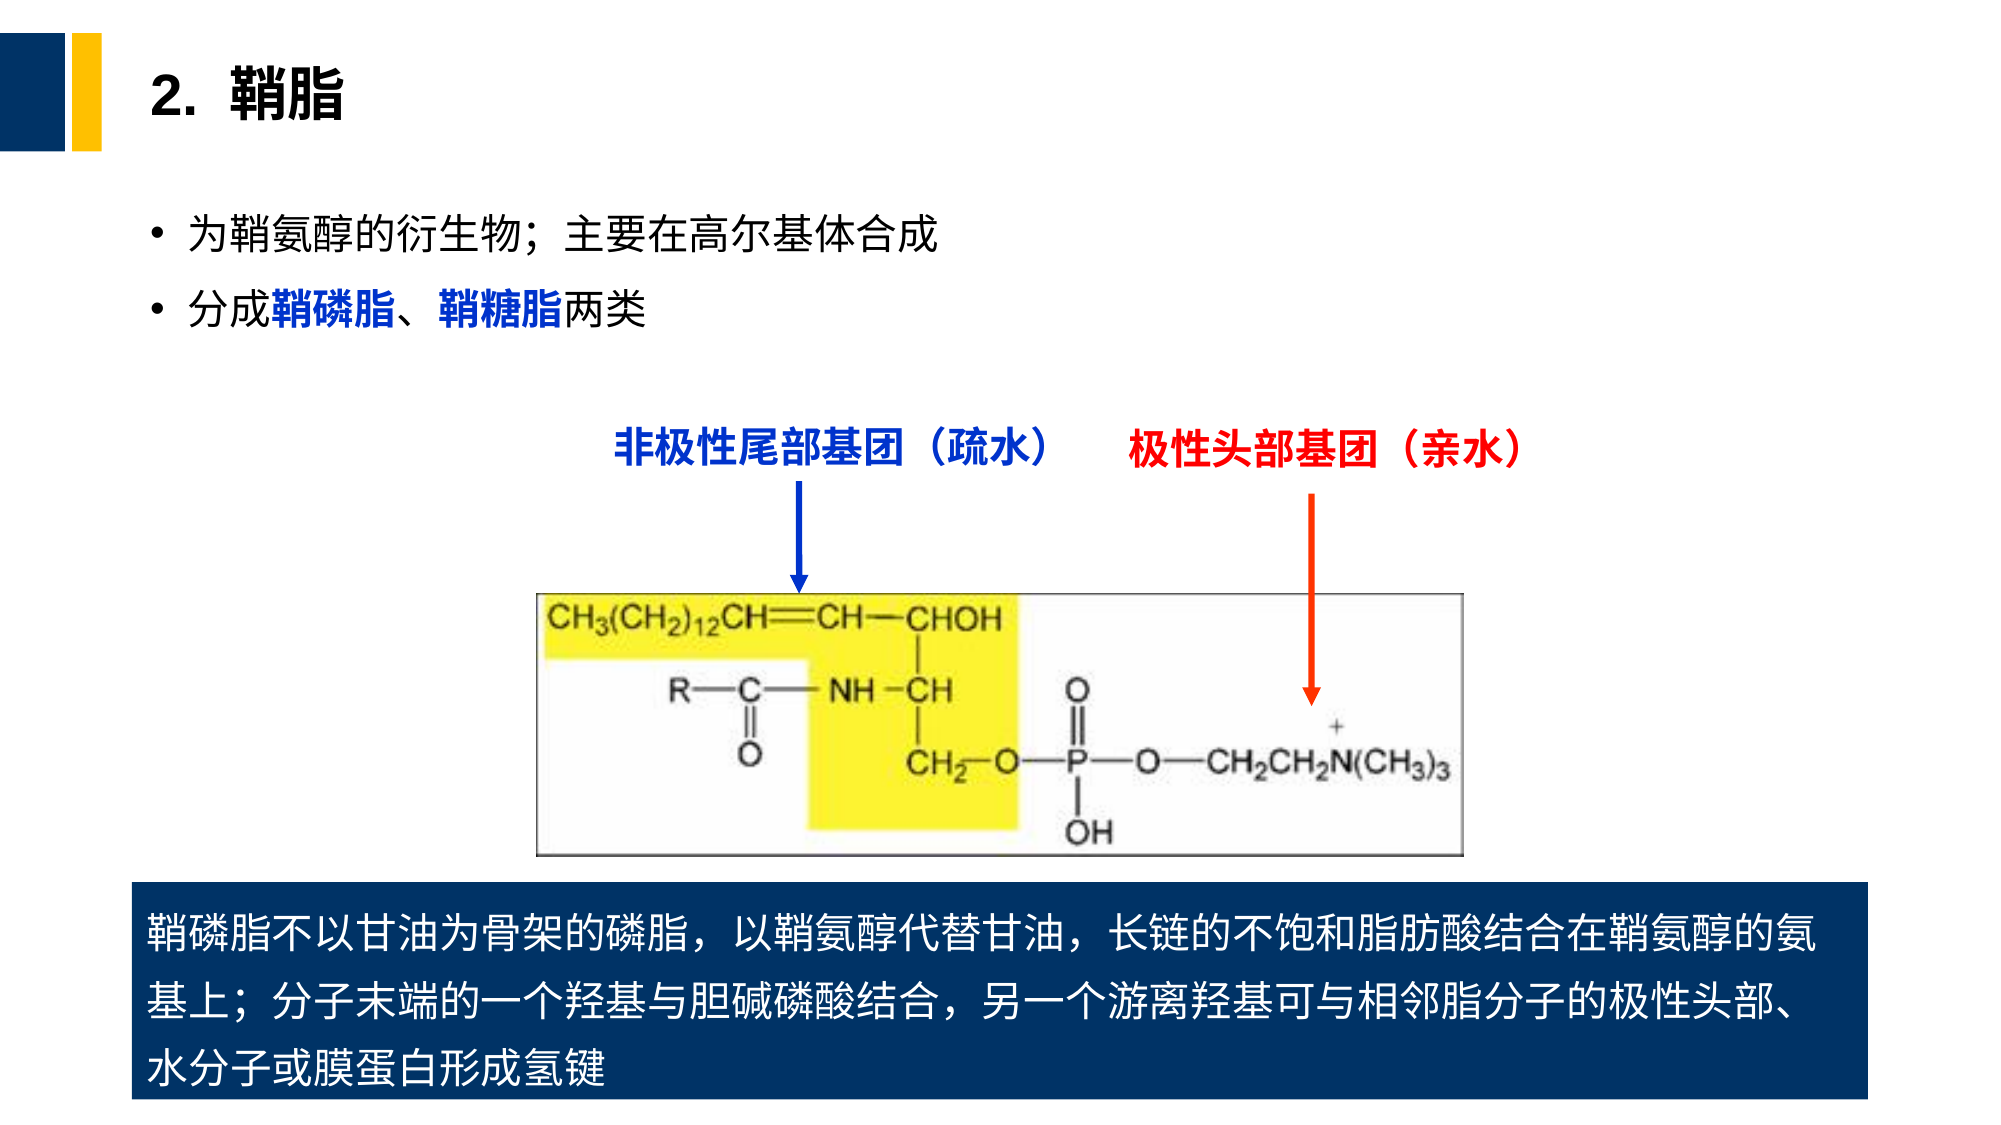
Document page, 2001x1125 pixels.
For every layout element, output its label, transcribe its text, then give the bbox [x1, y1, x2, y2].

text_box [792, 481, 806, 593]
title 2. 鞘脂 [135, 33, 1950, 152]
text_box 非极性尾部基团（疏水） [536, 413, 1149, 479]
text_box 极性头部基团（亲水） [1113, 415, 1561, 481]
list 为鞘氨醇的衍生物；主要在高尔基体合成 分成鞘磷脂、鞘糖脂两类 [135, 200, 1950, 1092]
picture [536, 593, 1464, 857]
text_box 鞘磷脂不以甘油为骨架的磷脂，以鞘氨醇代替甘油，长链的不饱和脂肪酸结合在鞘氨醇的氨基上；分子末端的一个羟基与胆碱磷酸结合，另一个游离羟基可与相邻脂分子的极性头部、水分子或膜蛋白形成氢键 [131, 882, 1868, 1100]
